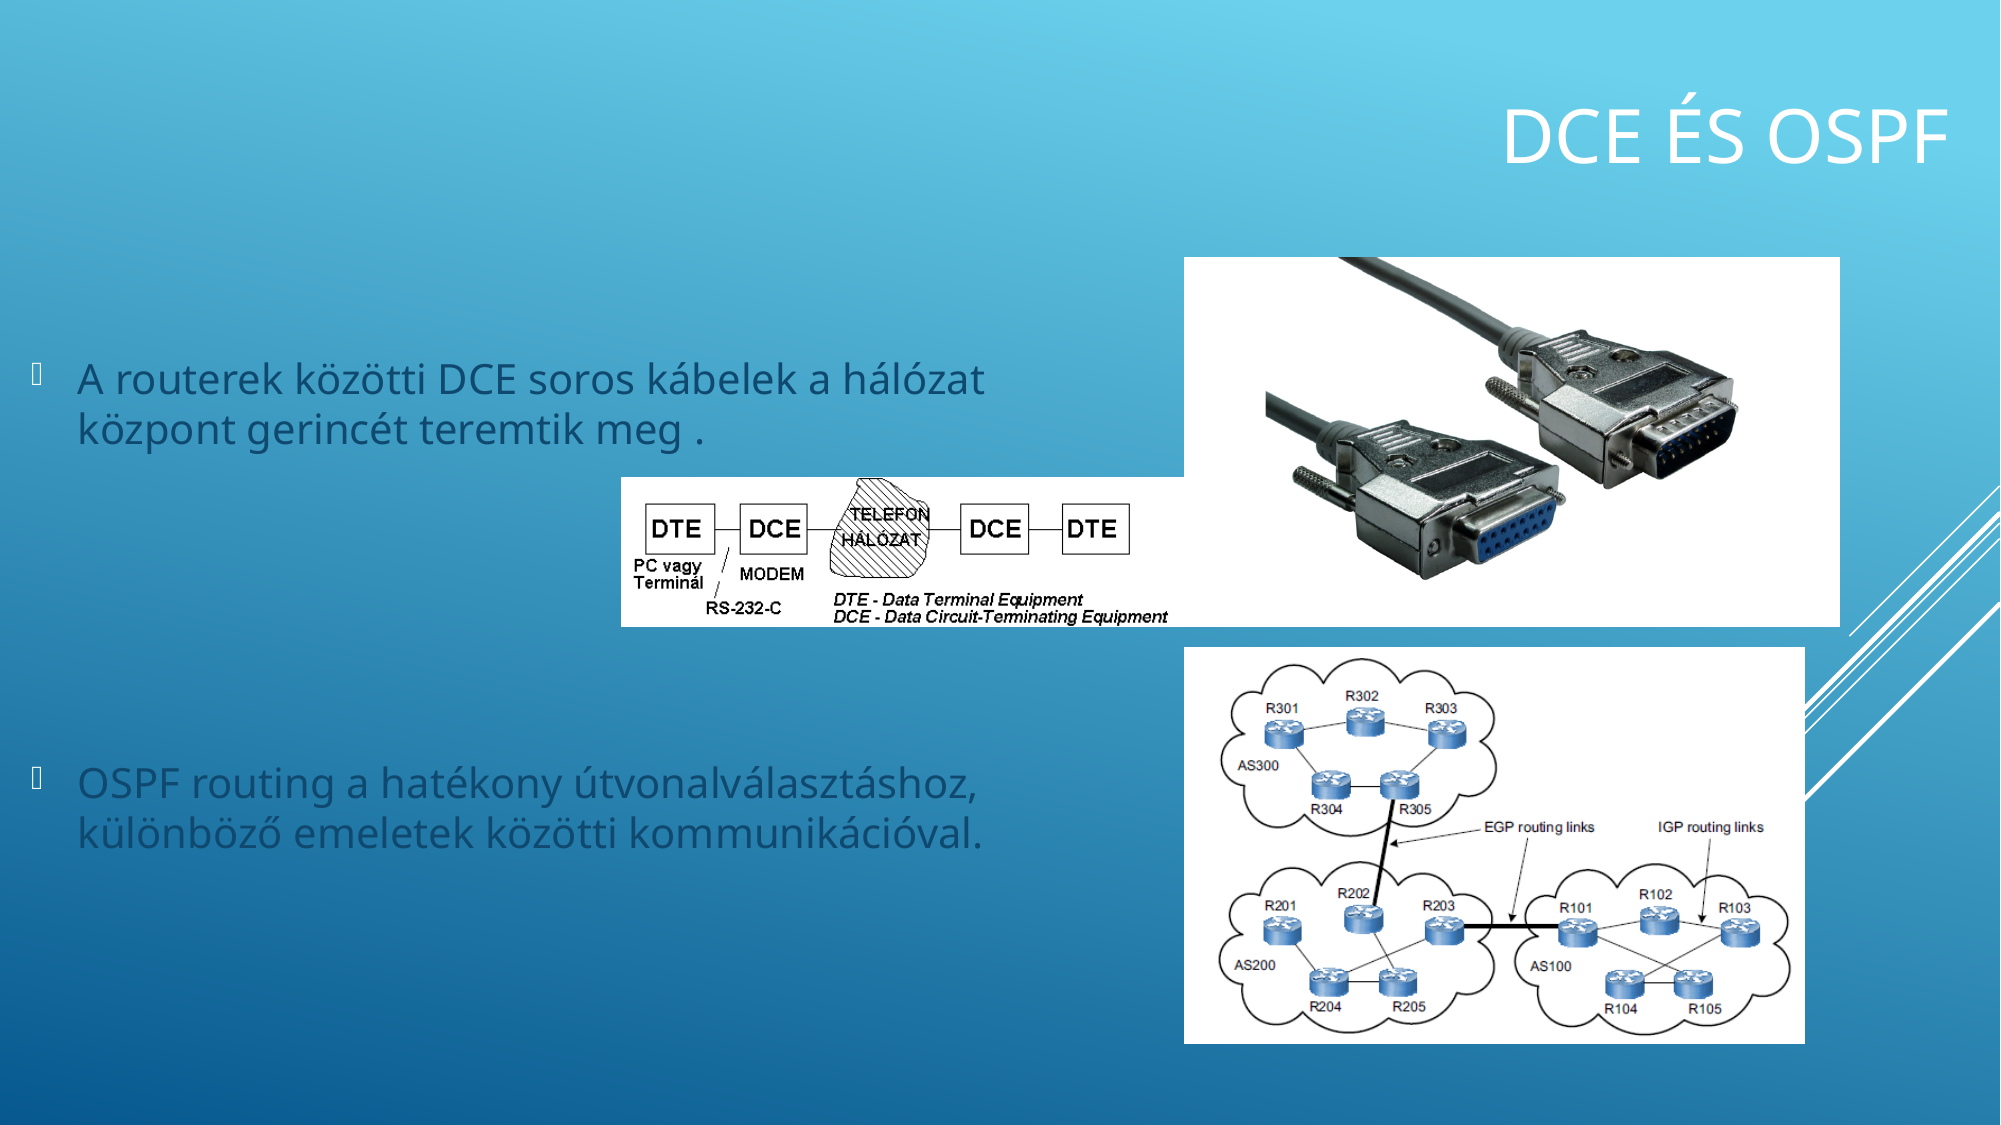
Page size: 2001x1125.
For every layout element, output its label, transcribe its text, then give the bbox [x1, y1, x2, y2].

picture [1184, 647, 1806, 1044]
title DCE és OSPF [900, 10, 1966, 258]
list A routerek közötti DCE soros kábelek a hálózat központ gerincét teremtik meg . OSPF routing a hatékony útvonalválasztáshoz, különböző emeletek közötti kommunikációval. [16, 133, 1123, 1125]
picture [621, 257, 1840, 627]
